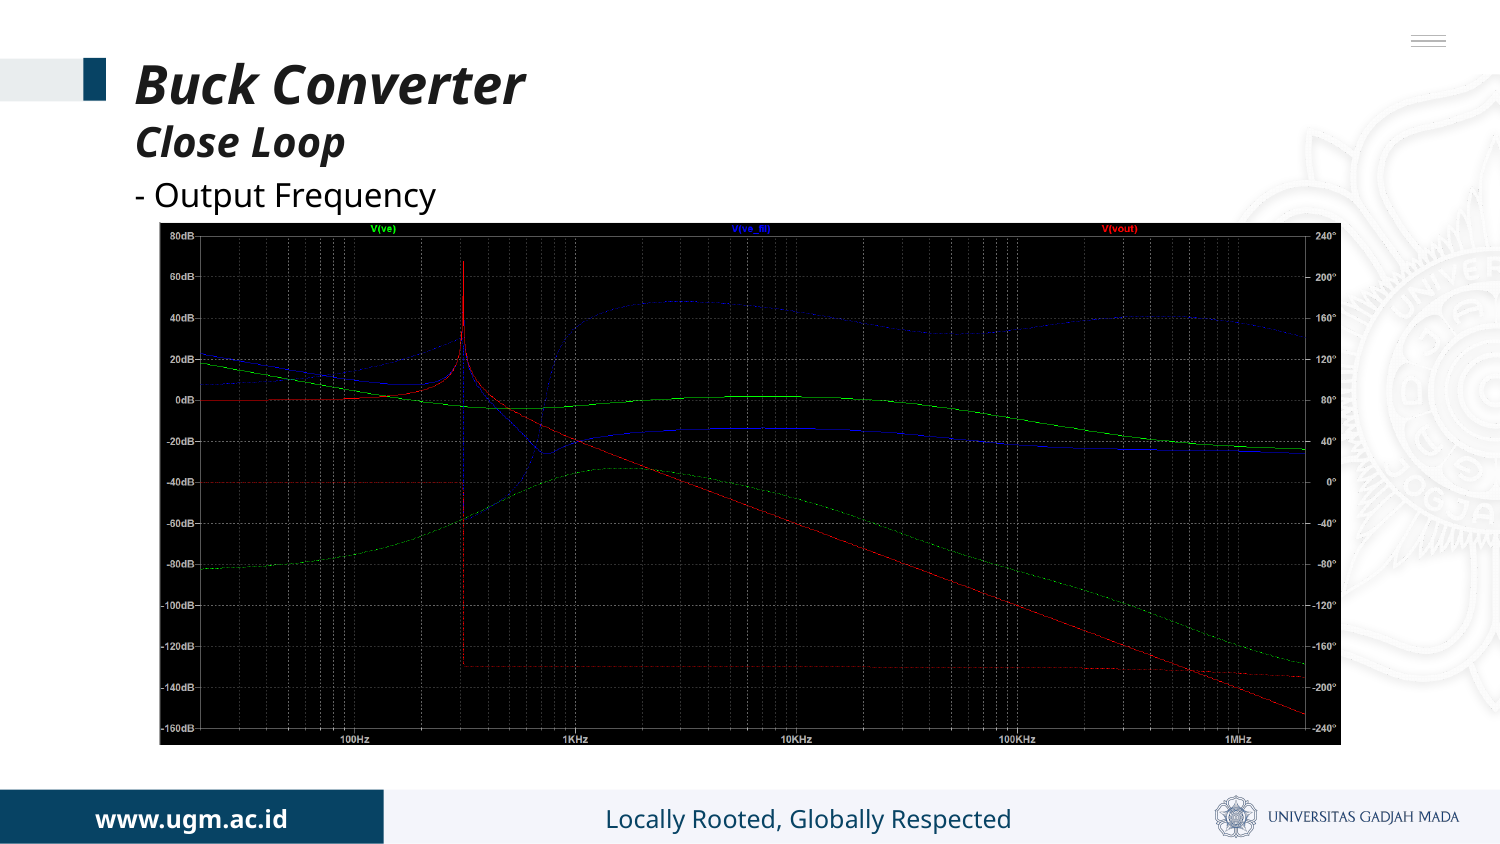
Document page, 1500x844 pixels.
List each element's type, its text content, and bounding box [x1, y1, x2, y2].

title Buck Converter Close Loop [119, 35, 1381, 124]
list - Output Frequency [119, 153, 1322, 636]
picture [1174, 779, 1500, 844]
picture [159, 221, 1341, 745]
